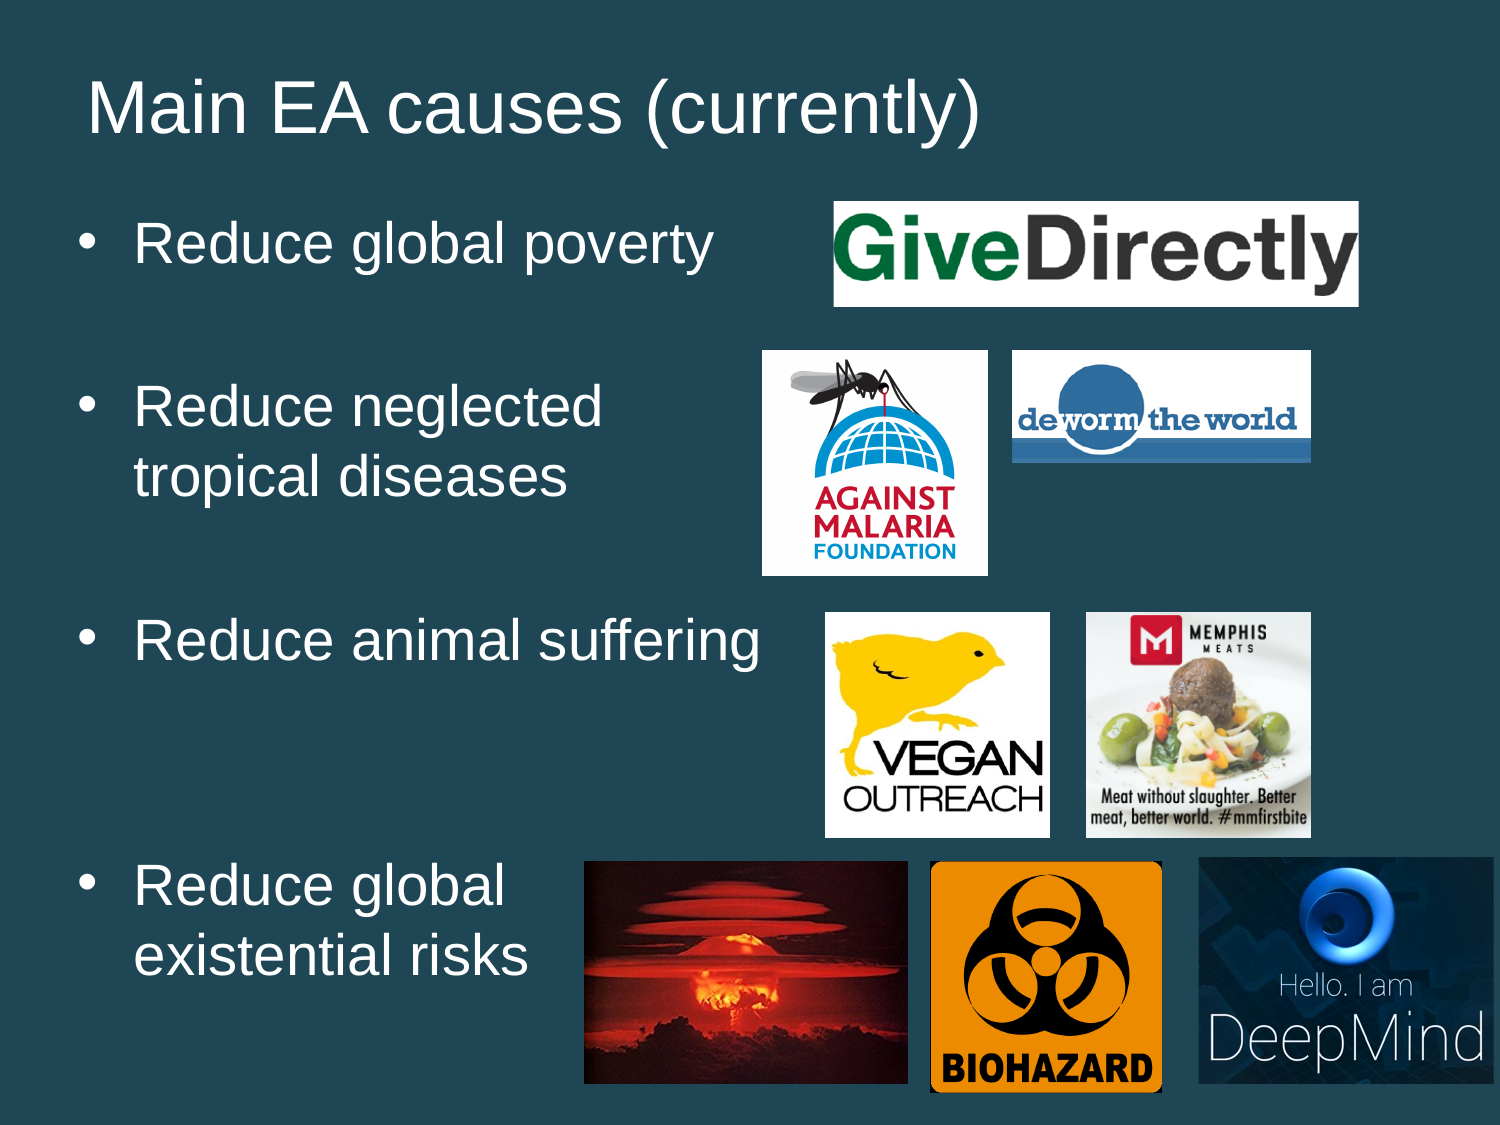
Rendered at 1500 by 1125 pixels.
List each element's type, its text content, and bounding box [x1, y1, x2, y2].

picture [1012, 350, 1312, 464]
picture [1198, 856, 1494, 1084]
picture [1085, 612, 1312, 838]
picture [762, 350, 988, 576]
title Main EA causes (currently) [71, 49, 1360, 158]
picture [584, 861, 908, 1084]
list Reduce global poverty Reduce neglected tropical diseases Reduce animal suffering Reduce global existential risks [62, 197, 788, 941]
picture [930, 861, 1162, 1094]
picture [824, 612, 1051, 838]
picture [833, 201, 1359, 307]
